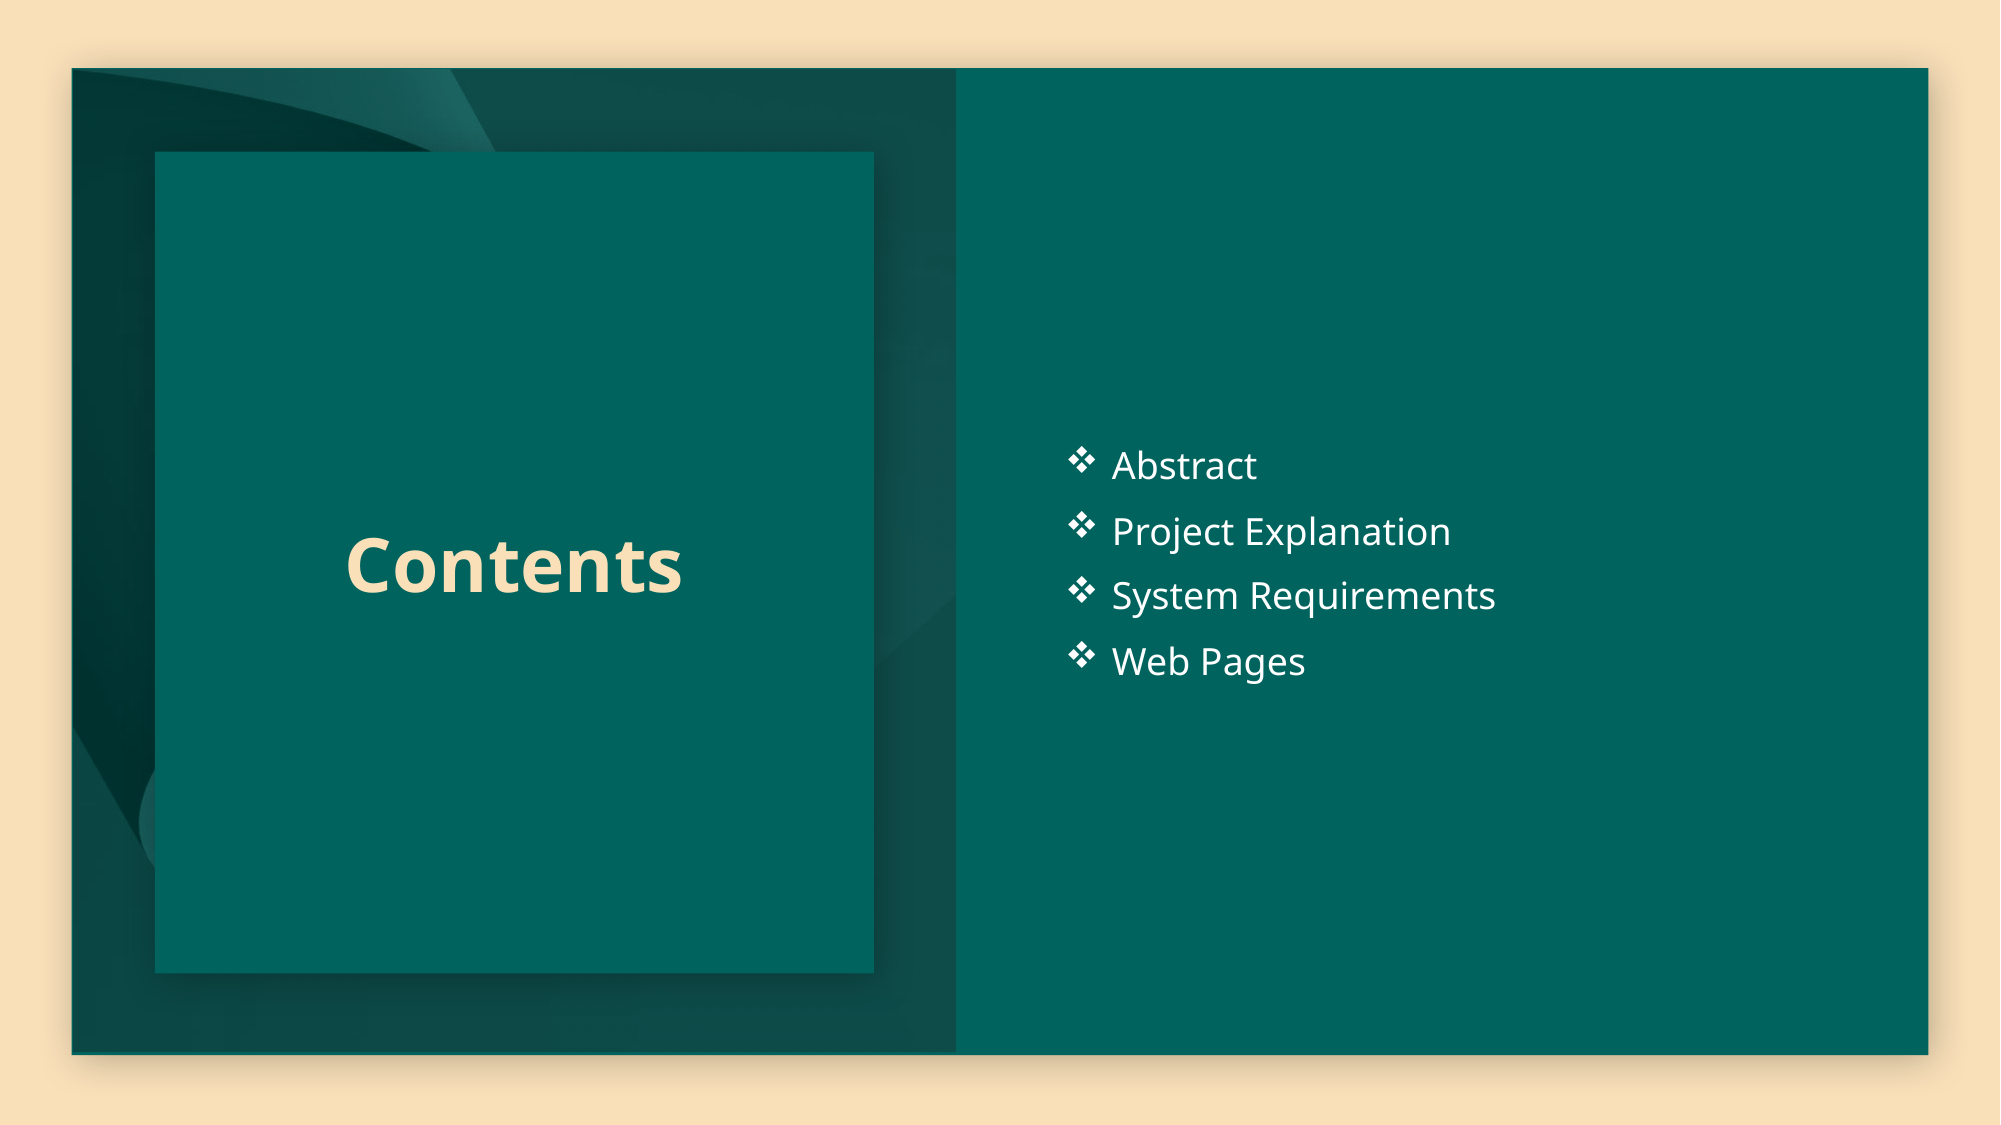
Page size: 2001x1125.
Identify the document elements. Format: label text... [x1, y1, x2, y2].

title Contents [154, 151, 874, 974]
picture [73, 69, 956, 1052]
list Abstract Project Explanation System Requirements Web Pages [1050, 151, 1830, 974]
